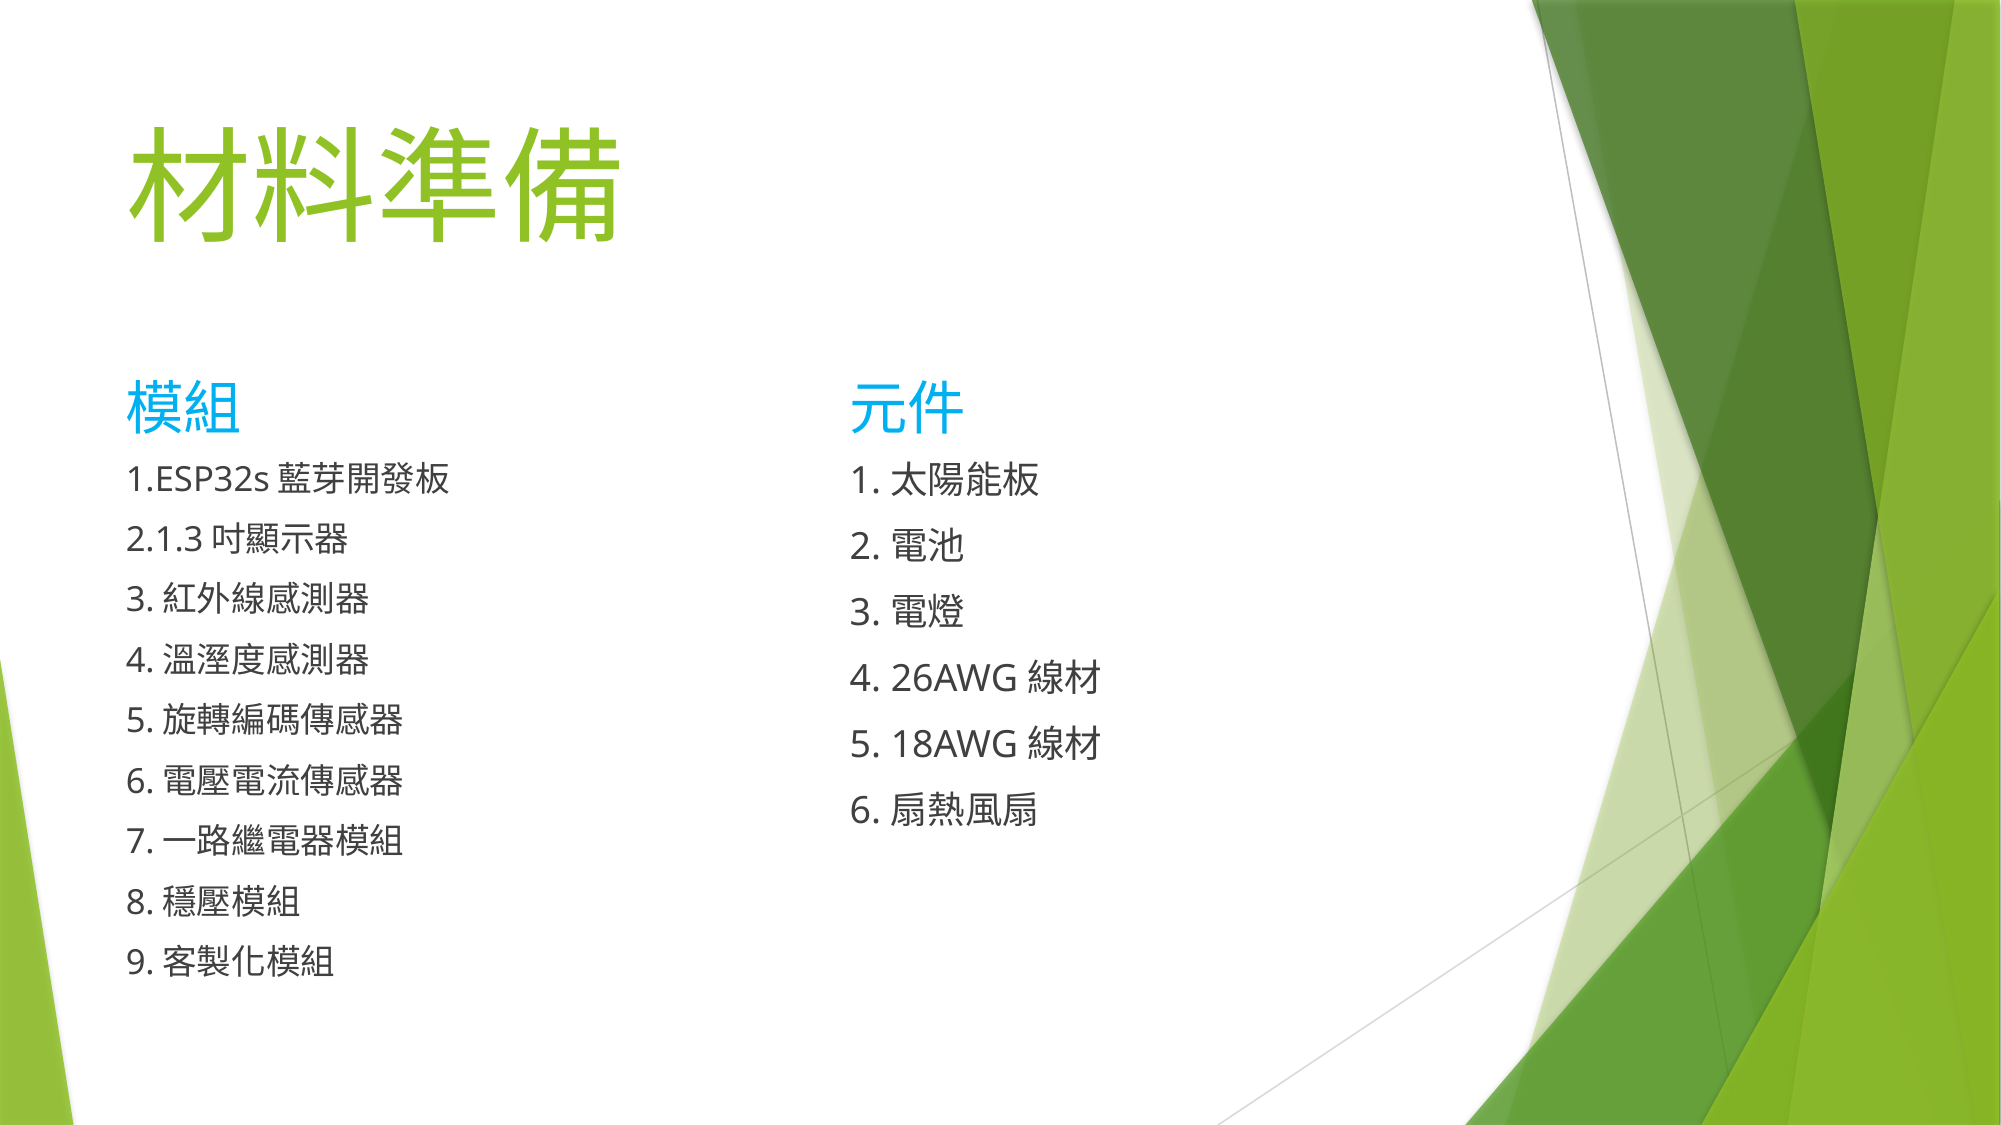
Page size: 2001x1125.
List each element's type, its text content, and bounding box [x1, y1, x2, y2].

list 元件 [834, 354, 1522, 448]
title 材料準備 [111, 99, 1522, 317]
list 1.太陽能板 2.電池 3.電燈 4. 26AWG線材 5. 18AWG線材 6.扇熱風扇 [834, 448, 1522, 991]
list 模組 [110, 354, 798, 448]
list 1.ESP32s藍芽開發板 2.1.3吋顯示器 3.紅外線感測器 4.溫溼度感測器 5.旋轉編碼傳感器 6.電壓電流傳感器 7.一路繼電器模組 8.穩壓模組 9.客製化模組 [110, 448, 798, 991]
